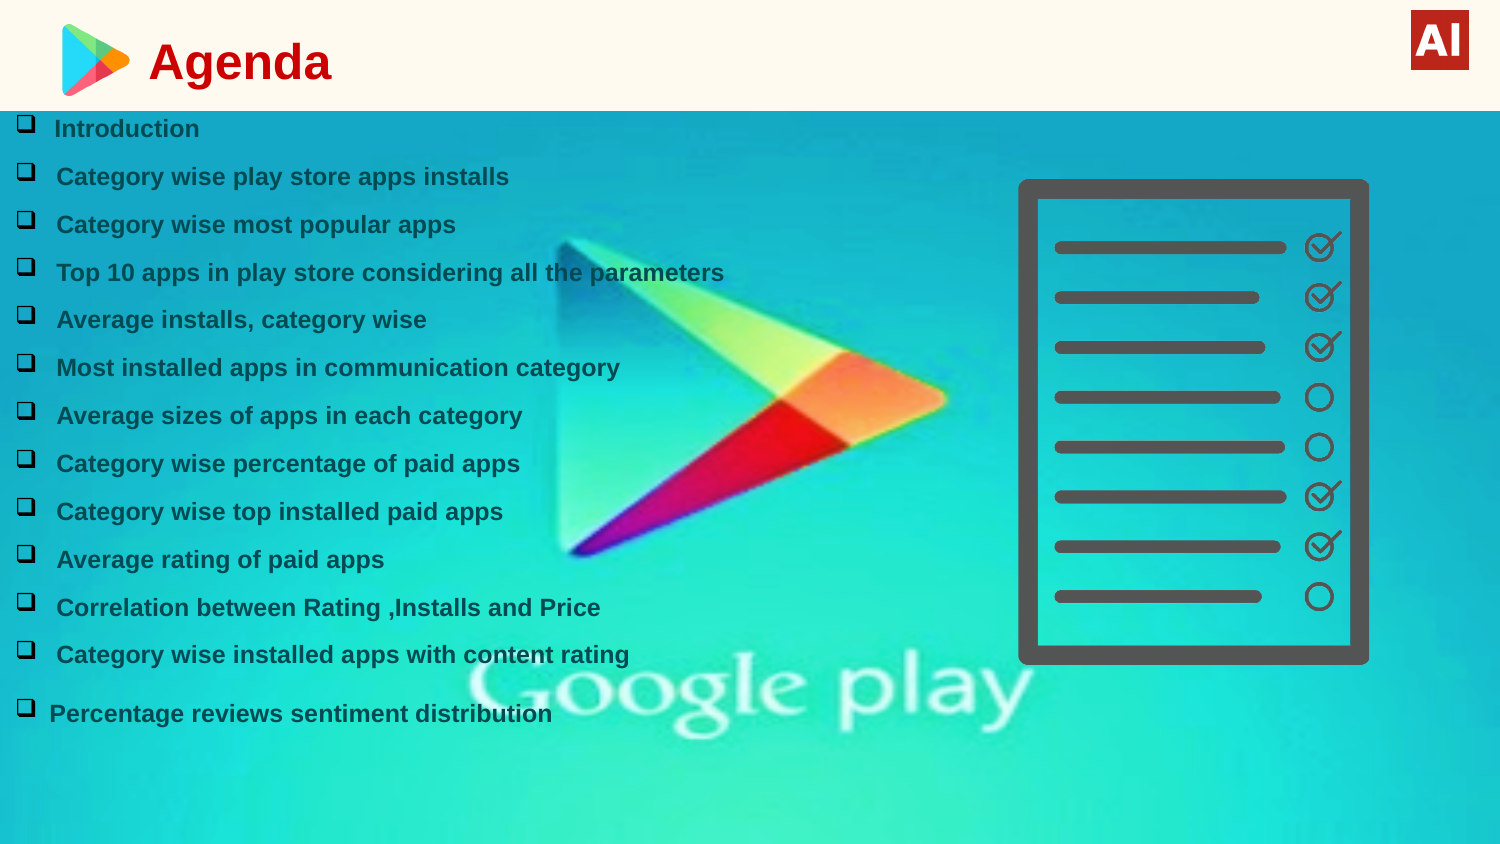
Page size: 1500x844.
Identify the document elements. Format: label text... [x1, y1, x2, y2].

text_box Introduction Category wise play store apps installs Category wise most popular apps Top 10 apps in play store considering all the parameters Average installs, category wise Most installed apps in communication category Average sizes of apps in each category Category wise percentage of paid apps Category wise top installed paid apps Average rating of paid apps Correlation between Rating ,Installs and Price Category wise installed apps with content rating Percentage reviews sentiment distribution [0, 111, 1500, 844]
text_box [1018, 179, 1370, 665]
picture [1411, 10, 1469, 70]
text_box [58, 24, 134, 96]
text_box Agenda [133, 21, 1077, 82]
